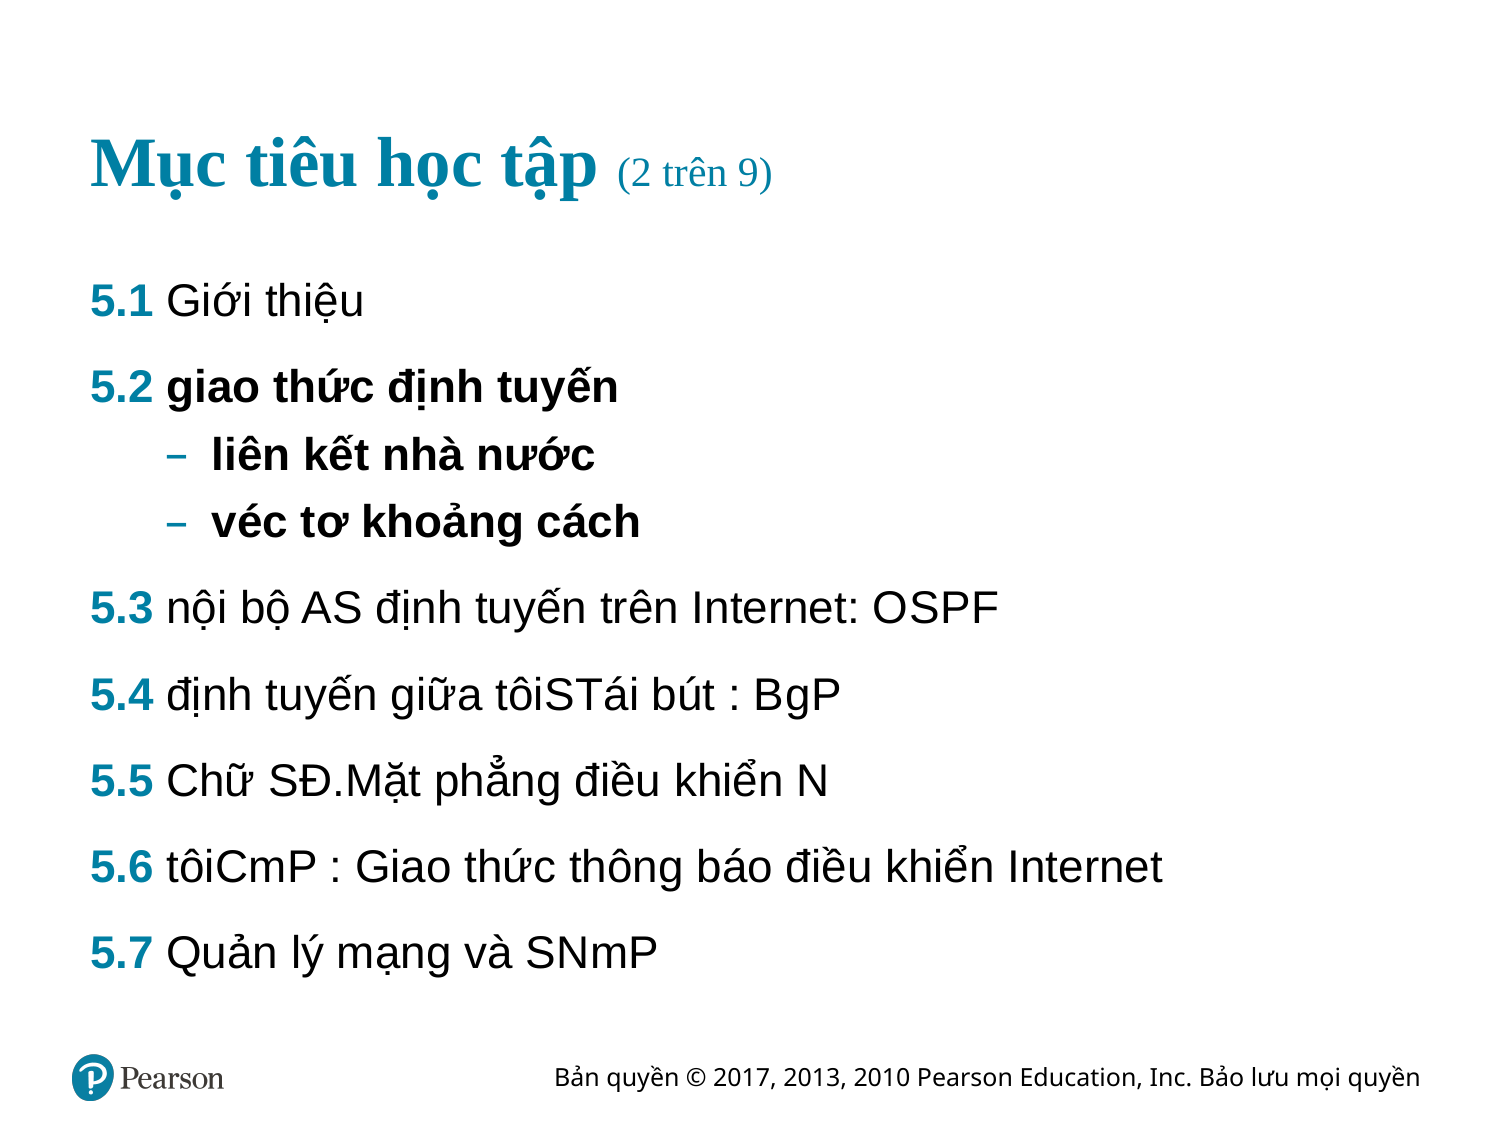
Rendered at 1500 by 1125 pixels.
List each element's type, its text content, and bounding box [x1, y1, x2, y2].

title Mục tiêu học tập (2 trên 9) [75, 0, 1425, 216]
picture [98, 1054, 224, 1101]
picture [80, 1063, 106, 1088]
picture [72, 1054, 88, 1070]
list 5.1 Giới thiệu 5.2 giao thức định tuyến liên kết nhà nước véc tơ khoảng cách 5.3 nội bộ A S định tuyến trên Internet: O S P F 5.4 định tuyến giữa tôi S Tái bút : B g P 5.5 Chữ S Đ. Mặt phẳng điều khiển N 5.6 tôi C m P : Giao thức thông báo điều khiển Internet 5.7 Quản lý mạng và S N m P [75, 255, 1425, 994]
picture [72, 1087, 83, 1101]
